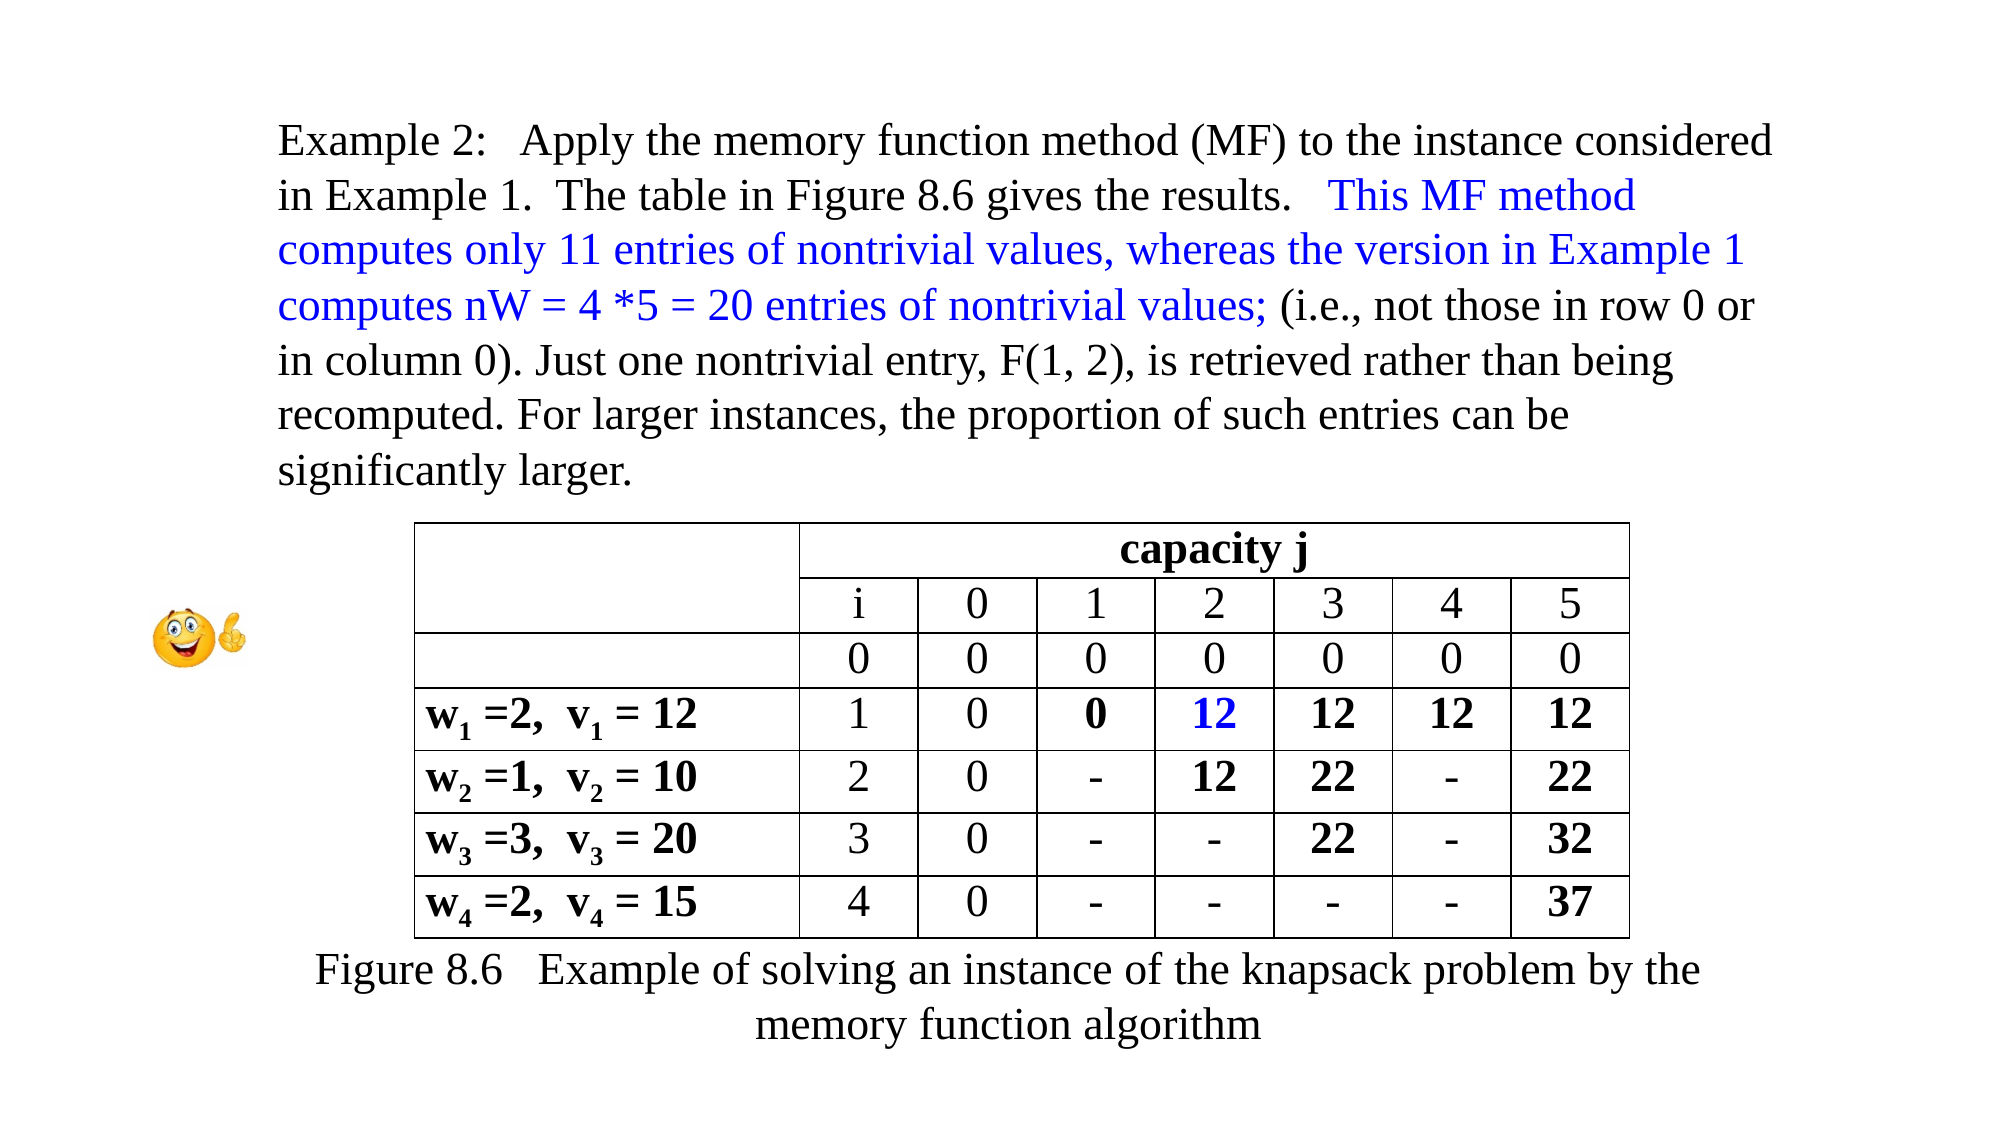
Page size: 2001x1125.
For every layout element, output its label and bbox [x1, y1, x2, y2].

table_cell [1512, 689, 1629, 750]
table_cell [1512, 877, 1629, 931]
text_box [262, 931, 1754, 1057]
table_cell [919, 751, 1036, 812]
table_cell [800, 877, 917, 931]
table_cell [1038, 751, 1154, 812]
table_cell [1038, 634, 1154, 687]
table_cell [1275, 814, 1392, 875]
table_header [800, 524, 1629, 577]
table_cell [1393, 689, 1510, 750]
table_cell [1156, 877, 1273, 931]
table_cell [1275, 877, 1392, 931]
table_cell [800, 814, 917, 875]
table_cell [1156, 634, 1273, 687]
table_cell [1393, 751, 1510, 812]
table_cell [1512, 579, 1629, 632]
table_cell [415, 814, 799, 875]
table_cell [1393, 877, 1510, 931]
table_cell [1393, 814, 1510, 875]
table_cell [1156, 814, 1273, 875]
table_header [415, 524, 799, 632]
table_cell [1275, 689, 1392, 750]
table_cell [919, 689, 1036, 750]
table_cell [1512, 751, 1629, 812]
table_cell [1038, 579, 1154, 632]
table_cell [1393, 579, 1510, 632]
table_cell [1275, 634, 1392, 687]
table_cell [415, 689, 799, 750]
table_cell [1156, 579, 1273, 632]
table_cell [415, 634, 799, 687]
table_cell [800, 751, 917, 812]
table_cell [415, 877, 799, 931]
table_cell [1038, 877, 1154, 931]
table_cell [919, 814, 1036, 875]
table_cell [415, 751, 799, 812]
table_cell [919, 634, 1036, 687]
table_cell [1512, 634, 1629, 687]
table_cell [919, 877, 1036, 931]
table_cell [800, 689, 917, 750]
table_cell [1038, 689, 1154, 750]
table_cell [800, 579, 917, 632]
text_box [262, 101, 1799, 502]
table_cell [1275, 751, 1392, 812]
table_cell [1156, 689, 1273, 750]
table_cell [1275, 579, 1392, 632]
table_cell [1393, 634, 1510, 687]
table_cell [800, 634, 917, 687]
table_cell [1156, 751, 1273, 812]
table_cell [1512, 814, 1629, 875]
table_cell [919, 579, 1036, 632]
table_cell [1038, 814, 1154, 875]
picture [150, 603, 248, 671]
